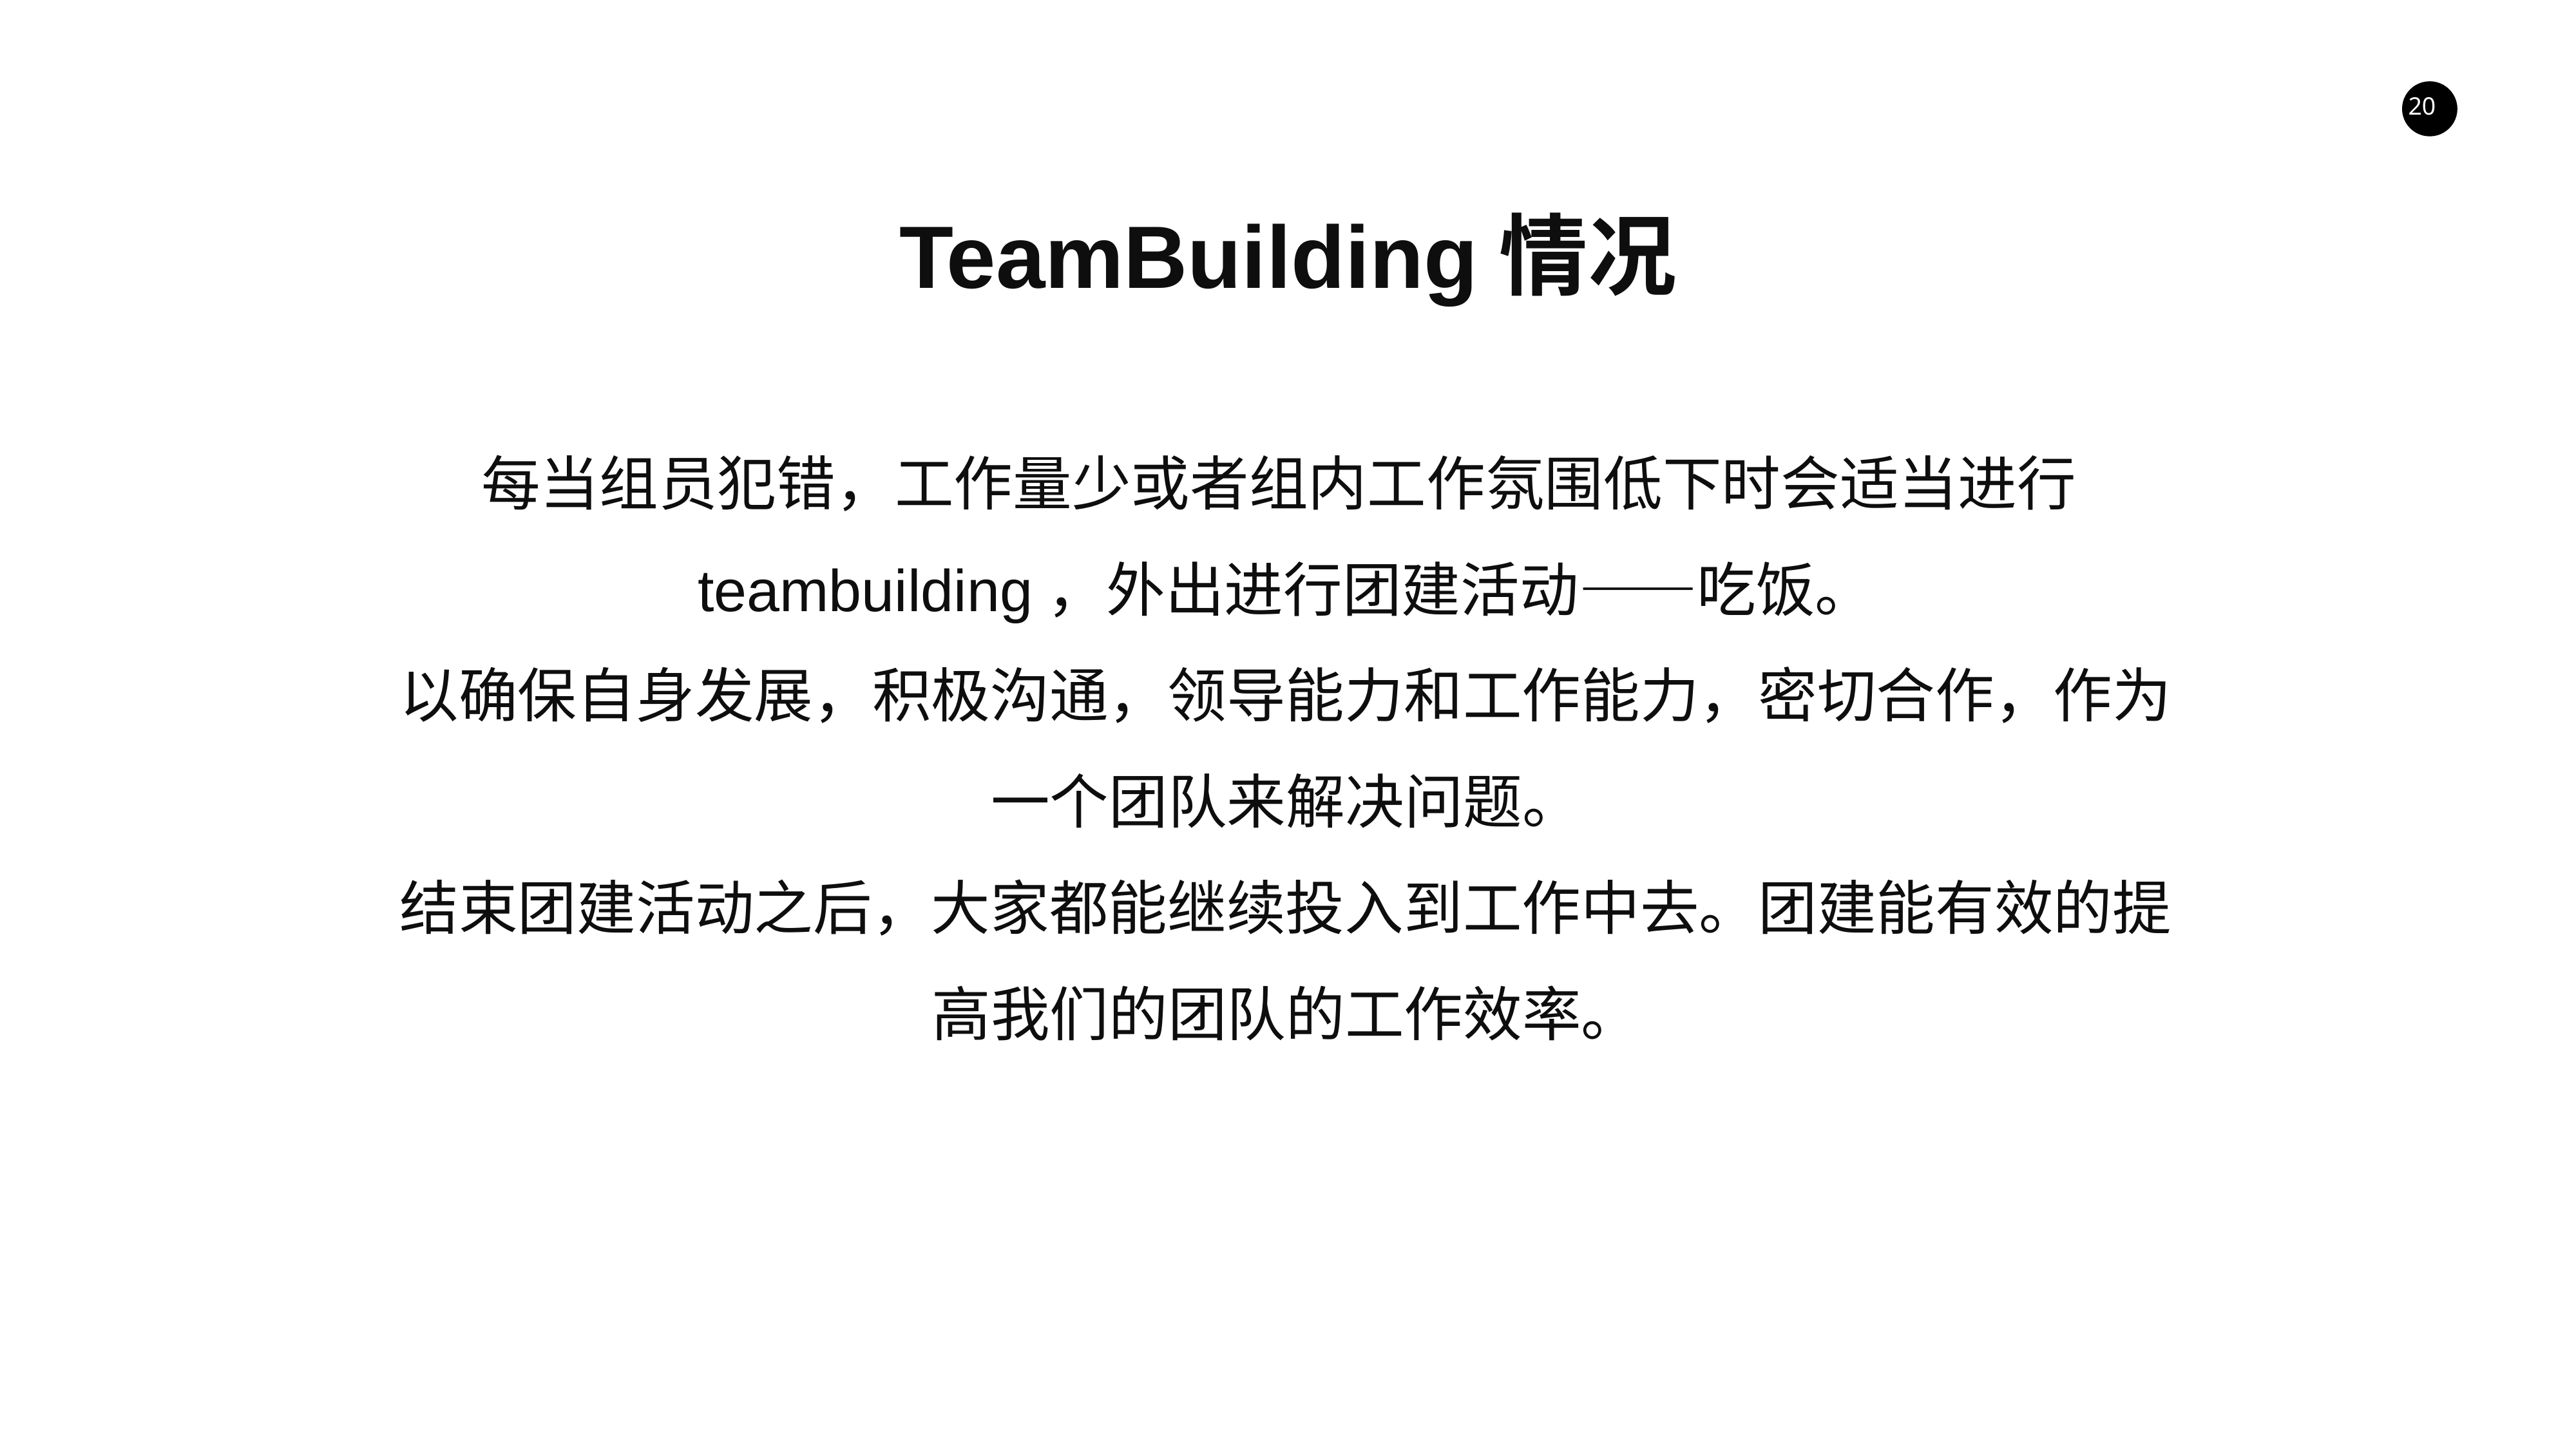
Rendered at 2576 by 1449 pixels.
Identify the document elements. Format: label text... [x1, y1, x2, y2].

text_box TeamBuilding情况 [689, 194, 1887, 312]
text_box 每当组员犯错，工作量少或者组内工作氛围低下时会适当进行teambuilding，外出进行团建活动——吃饭。 以确保自身发展，积极沟通，领导能力和工作能力，密切合作，作为一个团队来解决问题。 结束团建活动之后，大家都能继续投入到工作中去。团建能有效的提高我们的团队的工作效率。 [371, 405, 2202, 1137]
